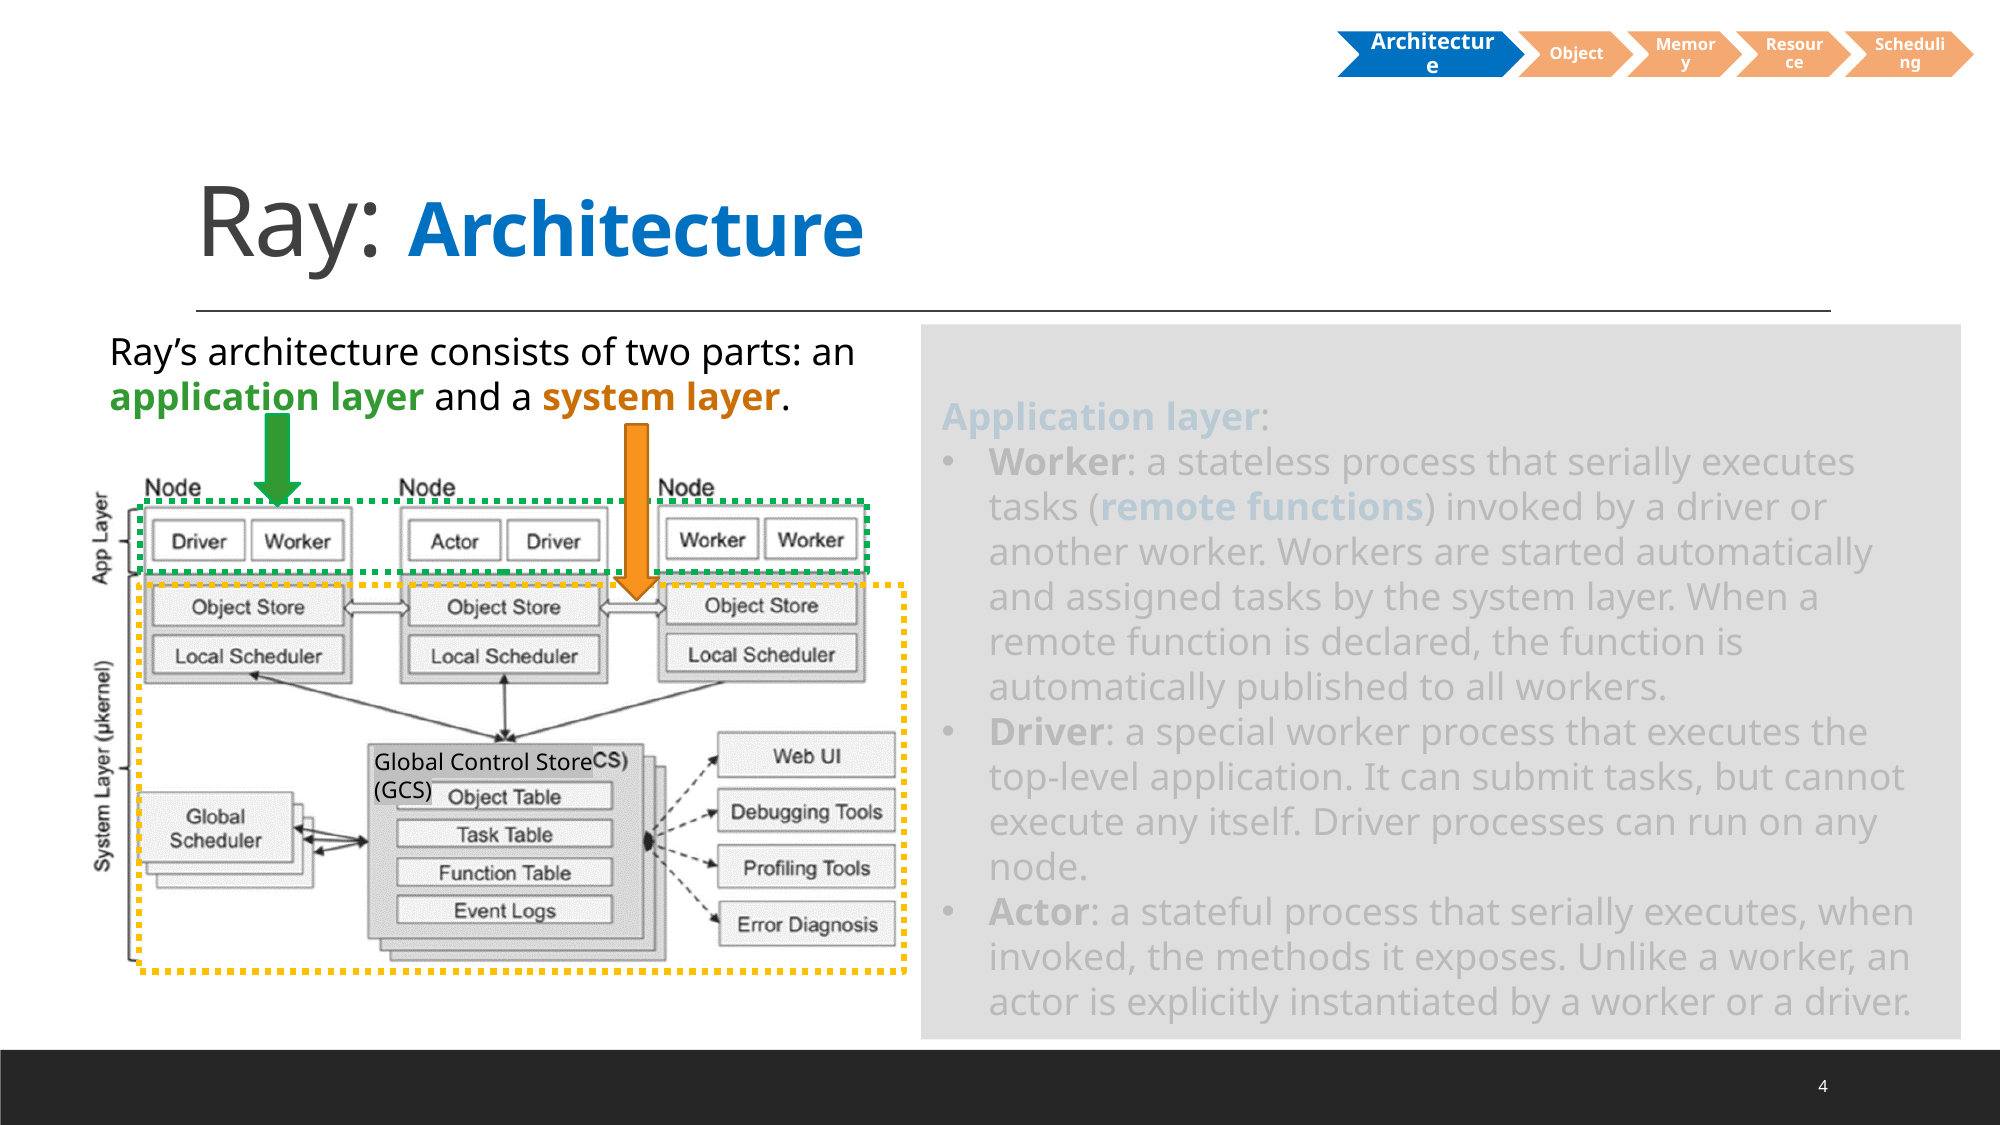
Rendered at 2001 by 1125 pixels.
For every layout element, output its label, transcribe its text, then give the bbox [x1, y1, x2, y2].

text_box [264, 413, 290, 420]
picture [33, 423, 943, 996]
title Ray: Architecture [180, 47, 1830, 285]
text_box [920, 323, 1962, 1041]
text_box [1333, 20, 1977, 89]
slide_number 4 [1803, 1057, 1932, 1118]
text_box Ray’s architecture consists of two parts: an application layer and a system layer. [94, 320, 957, 420]
